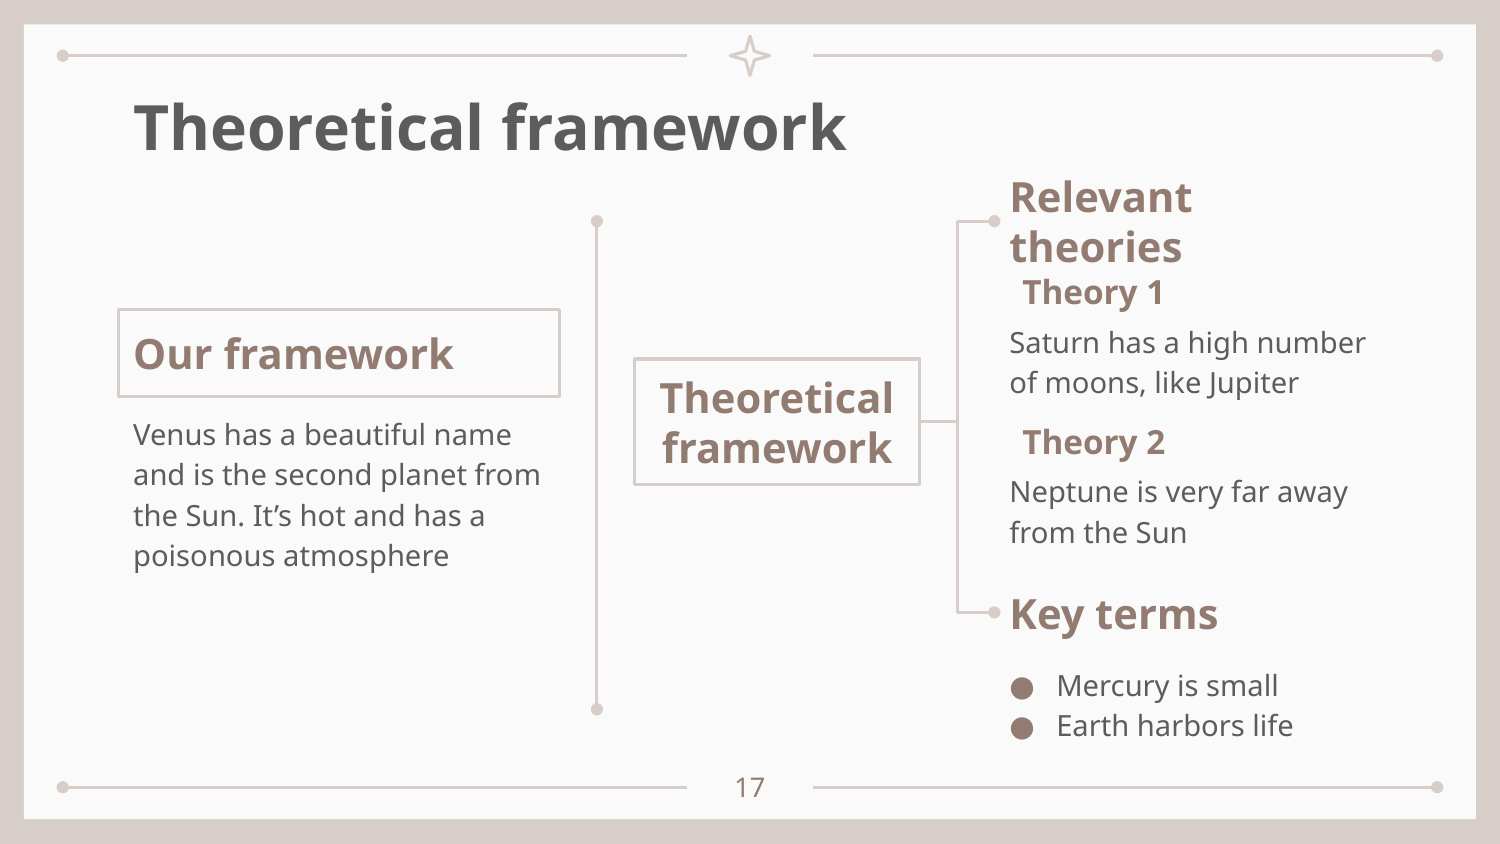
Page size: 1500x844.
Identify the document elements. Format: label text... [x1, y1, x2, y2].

text_box Our framework [118, 309, 560, 396]
text_box Venus has a beautiful name and is the second planet from the Sun. It’s hot and has a poisonous atmosphere [118, 396, 560, 573]
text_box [919, 421, 995, 613]
text_box Theory 1 [1007, 259, 1359, 309]
text_box Neptune is very far away from the Sun [999, 459, 1382, 559]
text_box Relevant theories [994, 186, 1382, 256]
text_box Saturn has a high number of moons, like Jupiter [999, 309, 1382, 409]
text_box Theory 2 [1007, 408, 1359, 459]
slide_number 17 [705, 755, 795, 810]
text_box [919, 220, 995, 421]
text_box Mercury is small Earth harbors life [994, 647, 1346, 755]
text_box Theoretical framework [634, 359, 914, 485]
text_box Key terms [994, 577, 1346, 647]
title Theoretical framework [118, 72, 1382, 167]
